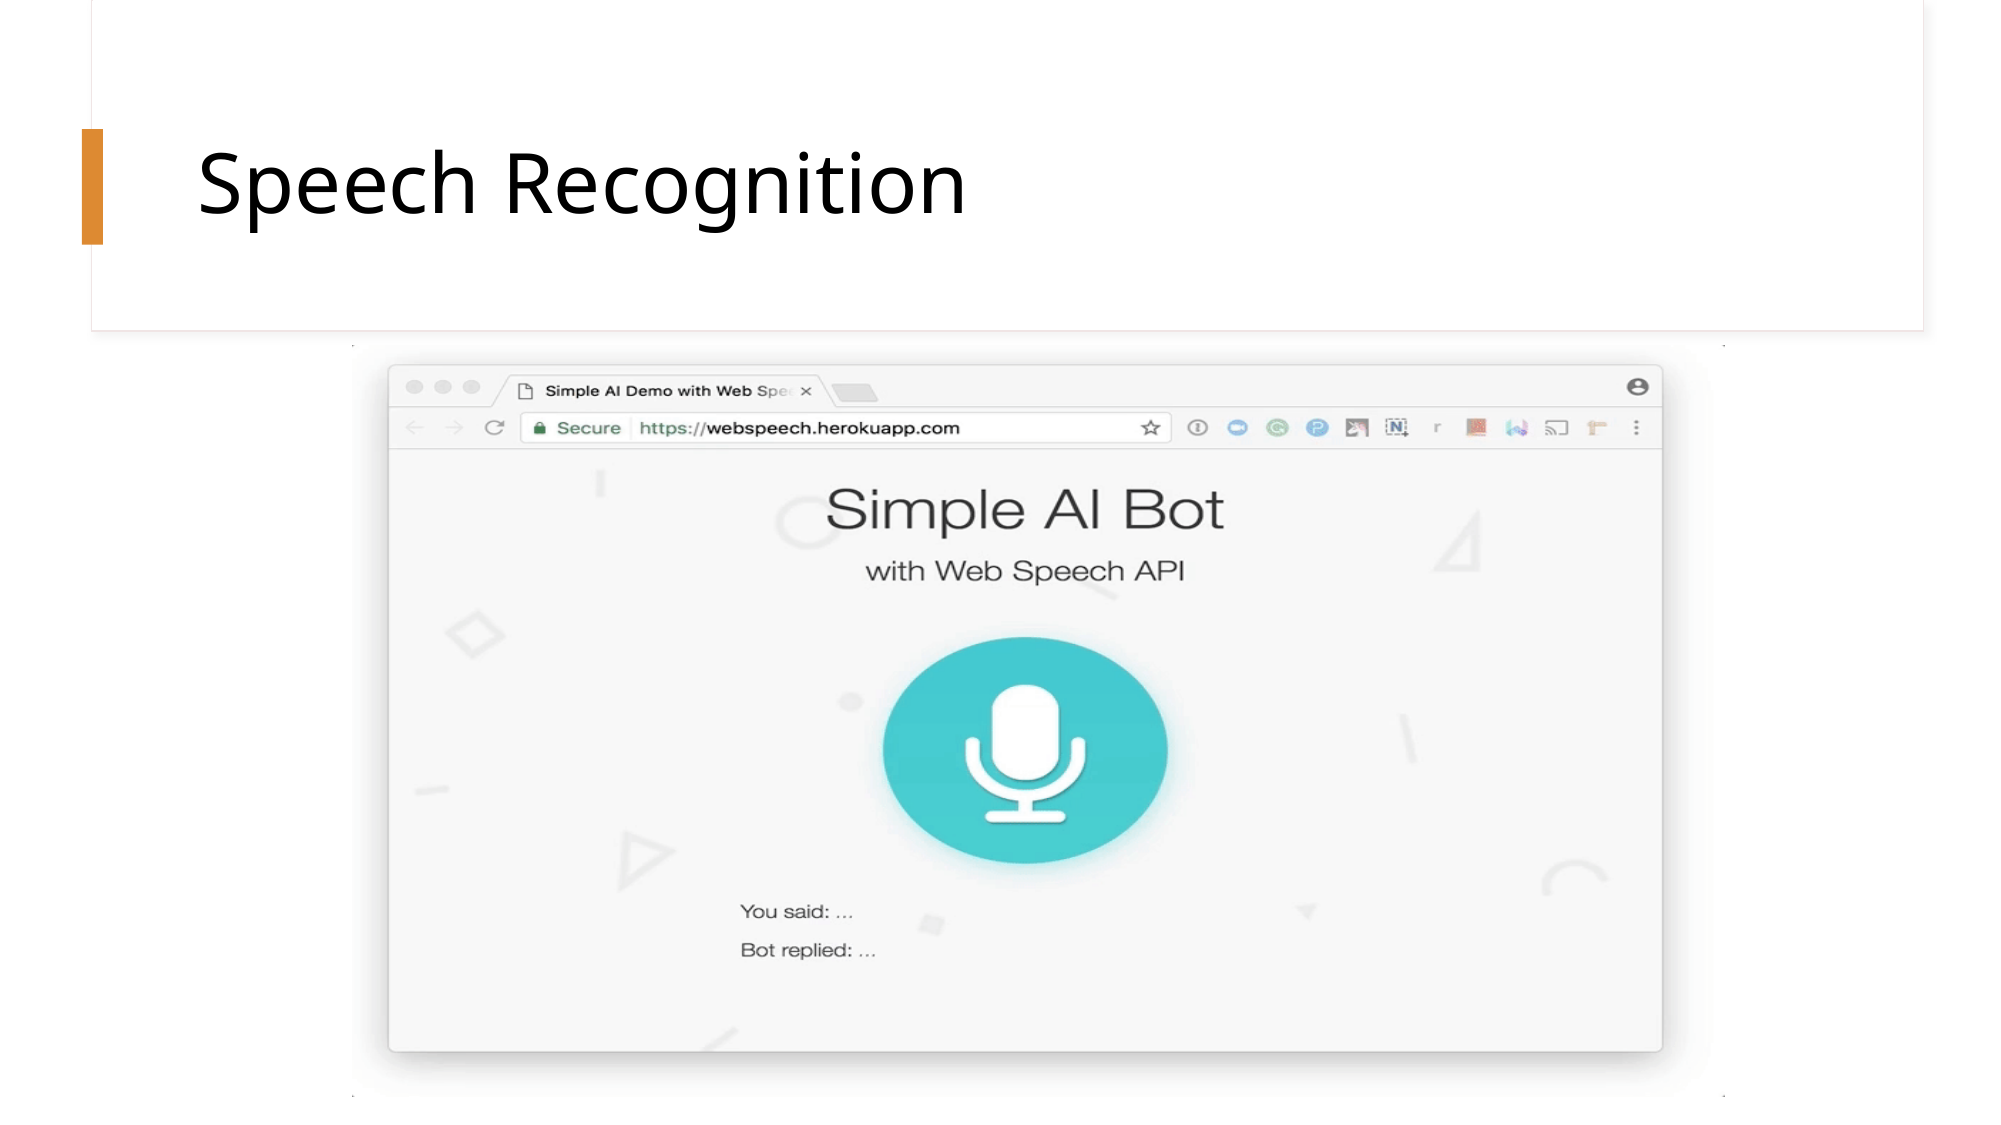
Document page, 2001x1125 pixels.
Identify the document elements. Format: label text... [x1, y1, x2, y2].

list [351, 345, 1725, 1097]
title Speech Recognition [183, 90, 1851, 284]
